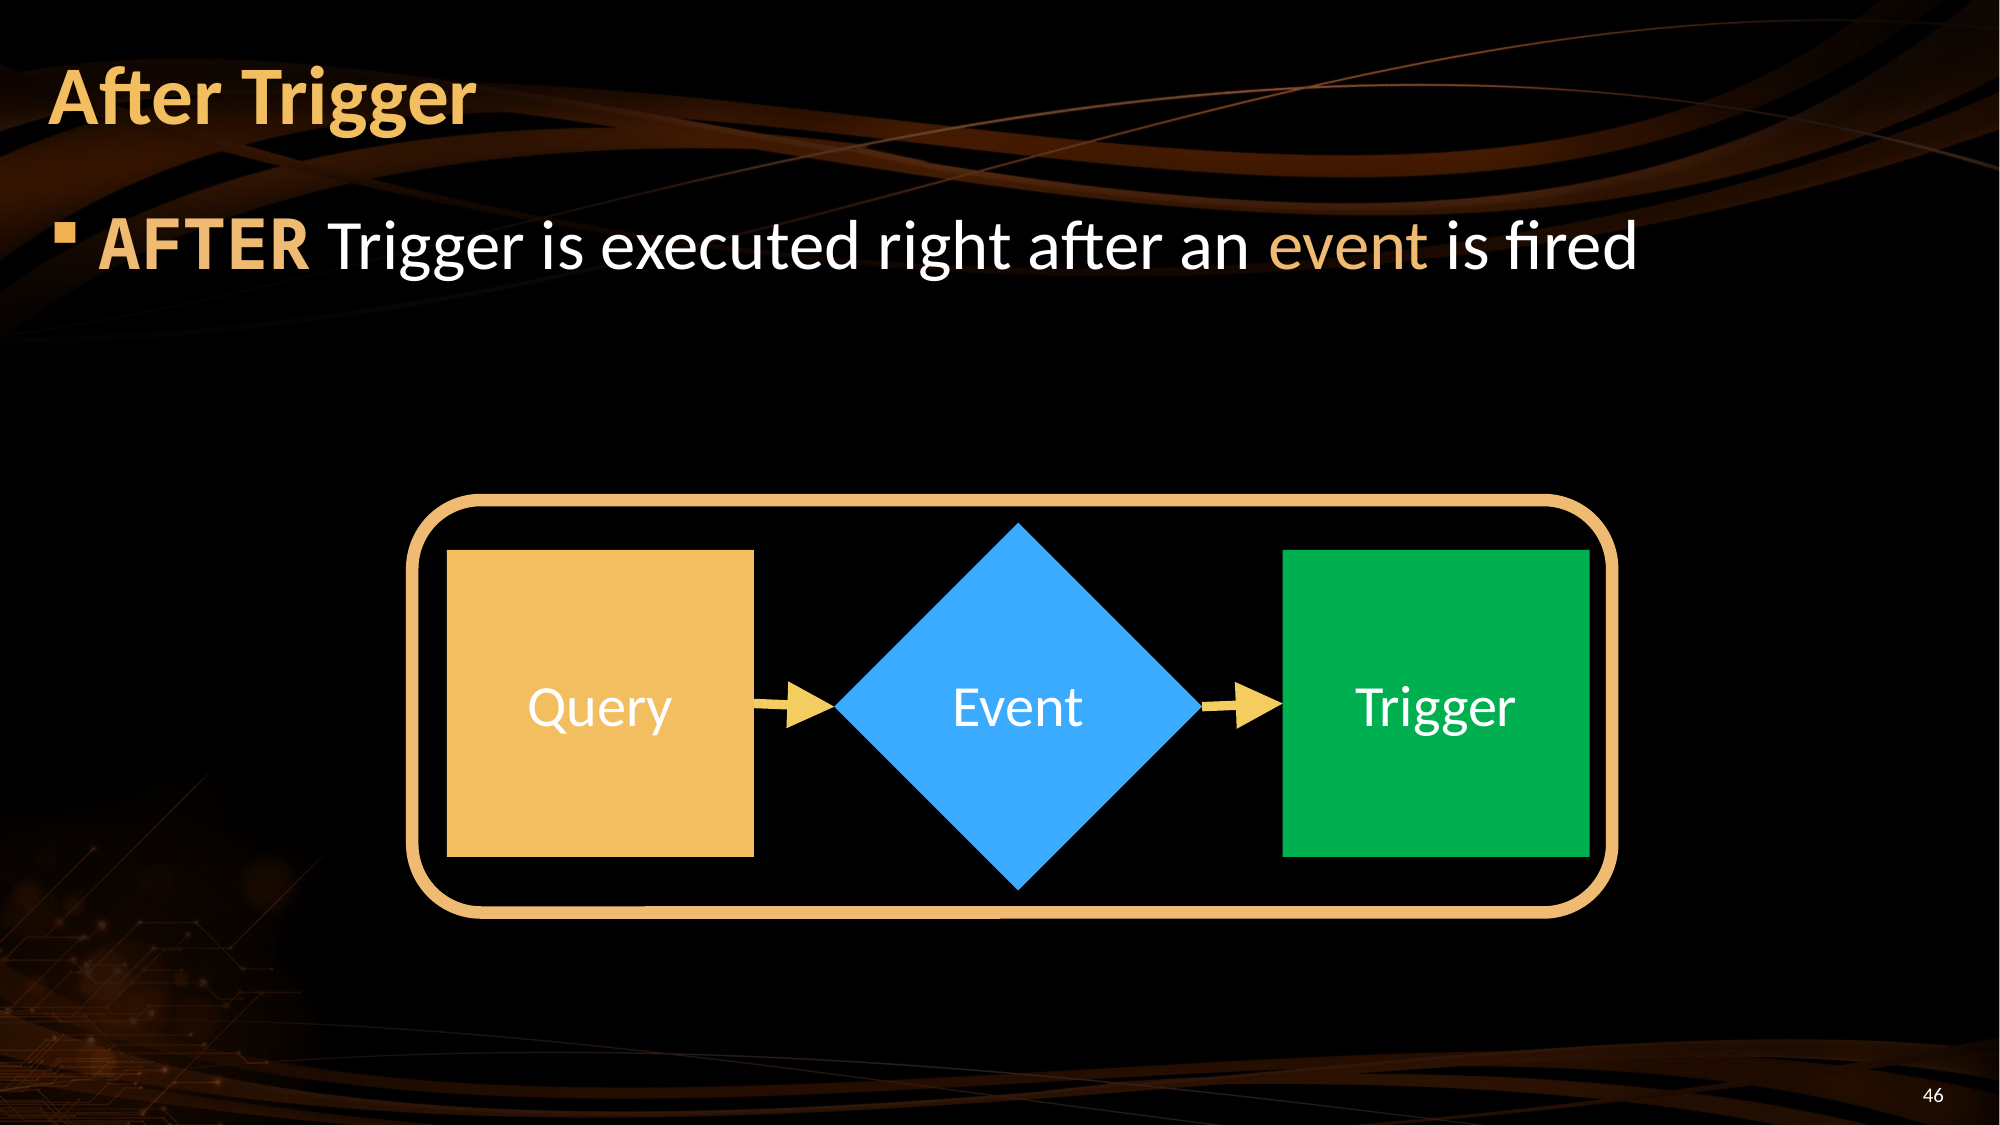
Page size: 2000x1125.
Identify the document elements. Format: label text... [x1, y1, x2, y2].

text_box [1202, 703, 1283, 707]
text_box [834, 522, 1203, 891]
picture [0, 0, 2000, 1125]
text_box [753, 703, 835, 707]
list AFTER Trigger is executed right after an event is fired [31, 188, 1968, 1103]
text_box [411, 498, 1614, 914]
slide_number 46 [1874, 1074, 1950, 1113]
title After Trigger [30, 6, 1602, 189]
